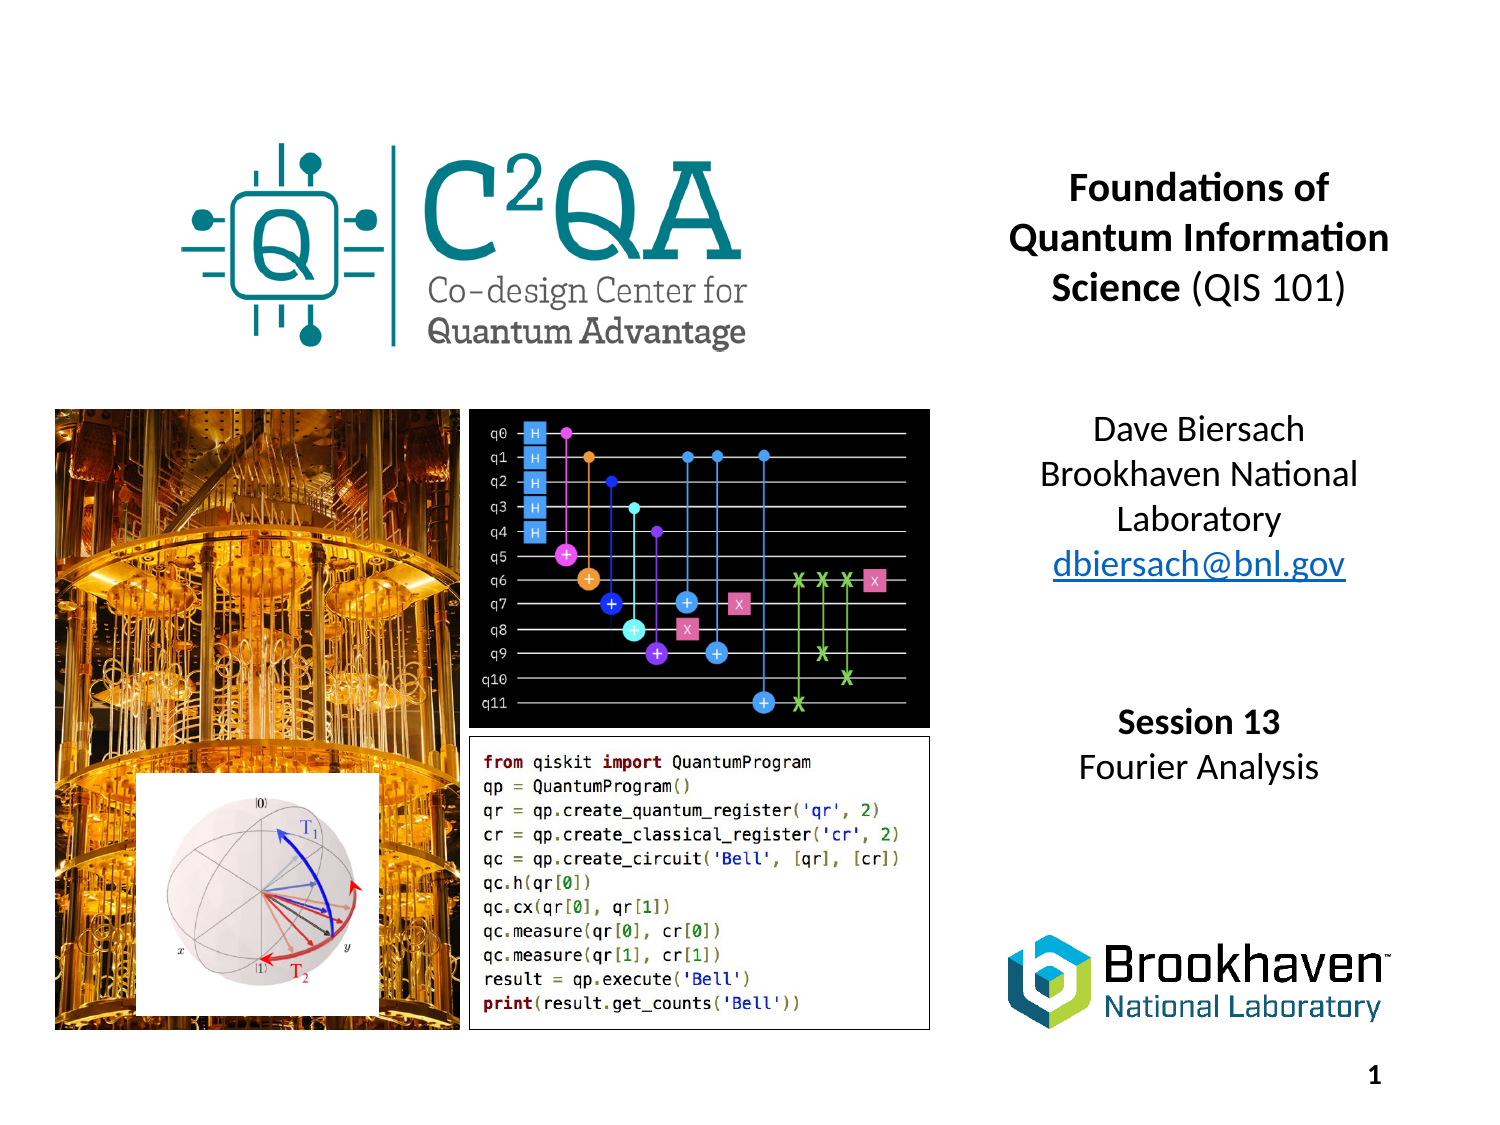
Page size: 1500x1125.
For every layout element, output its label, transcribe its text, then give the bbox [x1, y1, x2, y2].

picture [174, 137, 811, 356]
picture [1008, 935, 1391, 1029]
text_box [55, 409, 930, 1030]
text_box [939, 151, 1460, 796]
slide_number 1 [1059, 1042, 1397, 1103]
